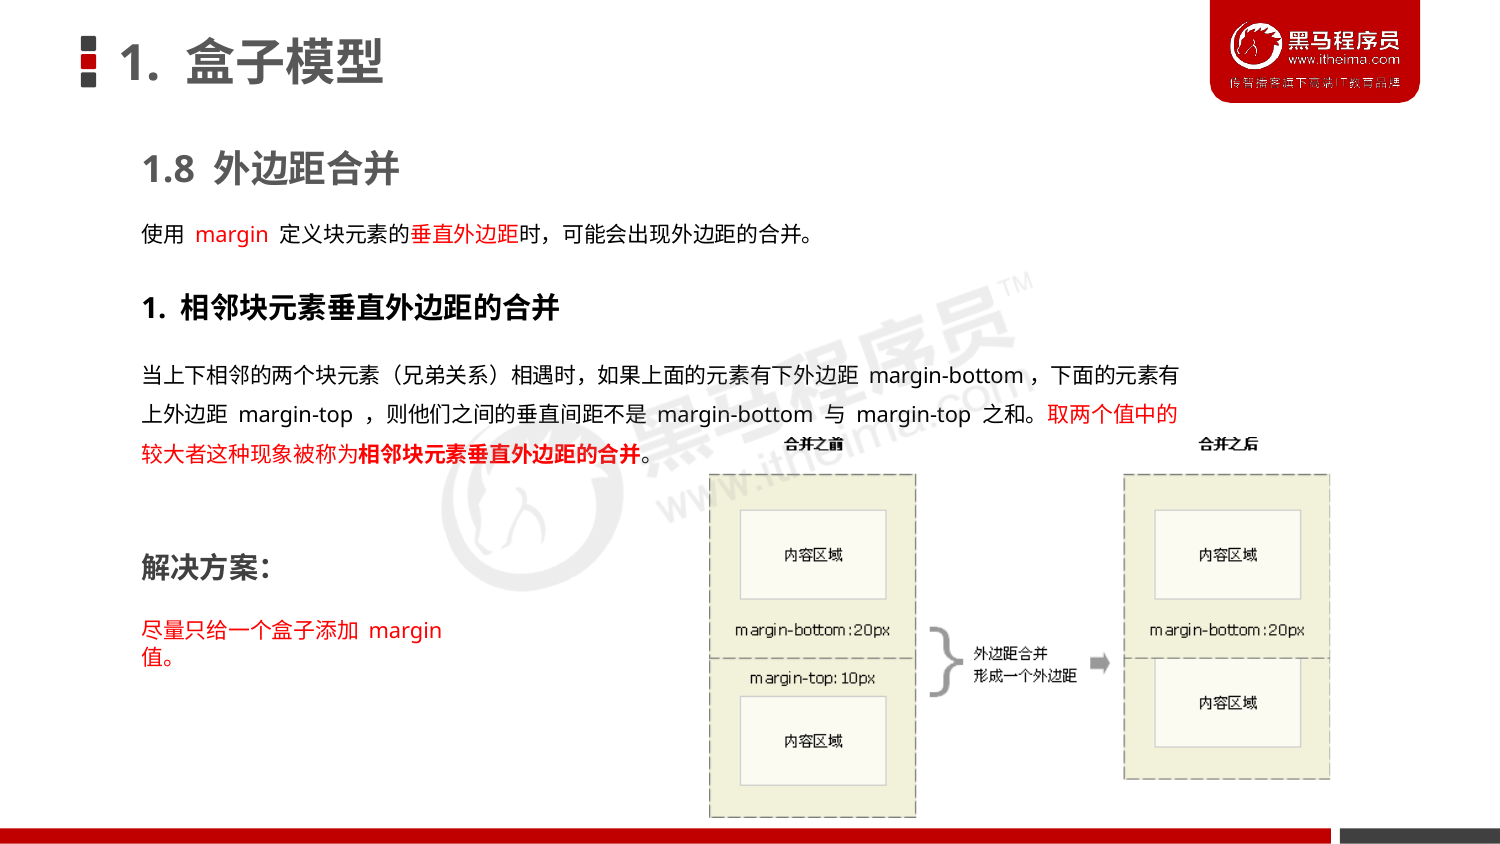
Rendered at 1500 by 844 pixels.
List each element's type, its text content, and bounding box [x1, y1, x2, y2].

text_box 解决方案： 尽量只给一个盒子添加 margin 值。 [139, 549, 494, 670]
text_box [709, 437, 1331, 818]
text_box [1339, 828, 1500, 844]
text_box [1384, 97, 1414, 103]
title 1. 盒子模型 [116, 30, 1384, 171]
text_box [1211, 11, 1419, 97]
text_box [401, 210, 1099, 633]
text_box [0, 828, 1331, 844]
text_box [1209, 0, 1421, 88]
text_box 1.8 外边距合并 使用 margin 定义块元素的垂直外边距时，可能会出现外边距的合并。 1. 相邻块元素垂直外边距的合并 当上下相邻的两个块元素（兄弟关系）相遇时，如果上面的元素有下外边距 margin-bottom，下面的元素有 上外边距 margin-top ，则他们之间的垂直间距不是 margin-bottom 与 margin-top 之和。取两个值中的 较大者这种现象被称为相邻块元素垂直外边距的合并。 [139, 144, 1189, 467]
